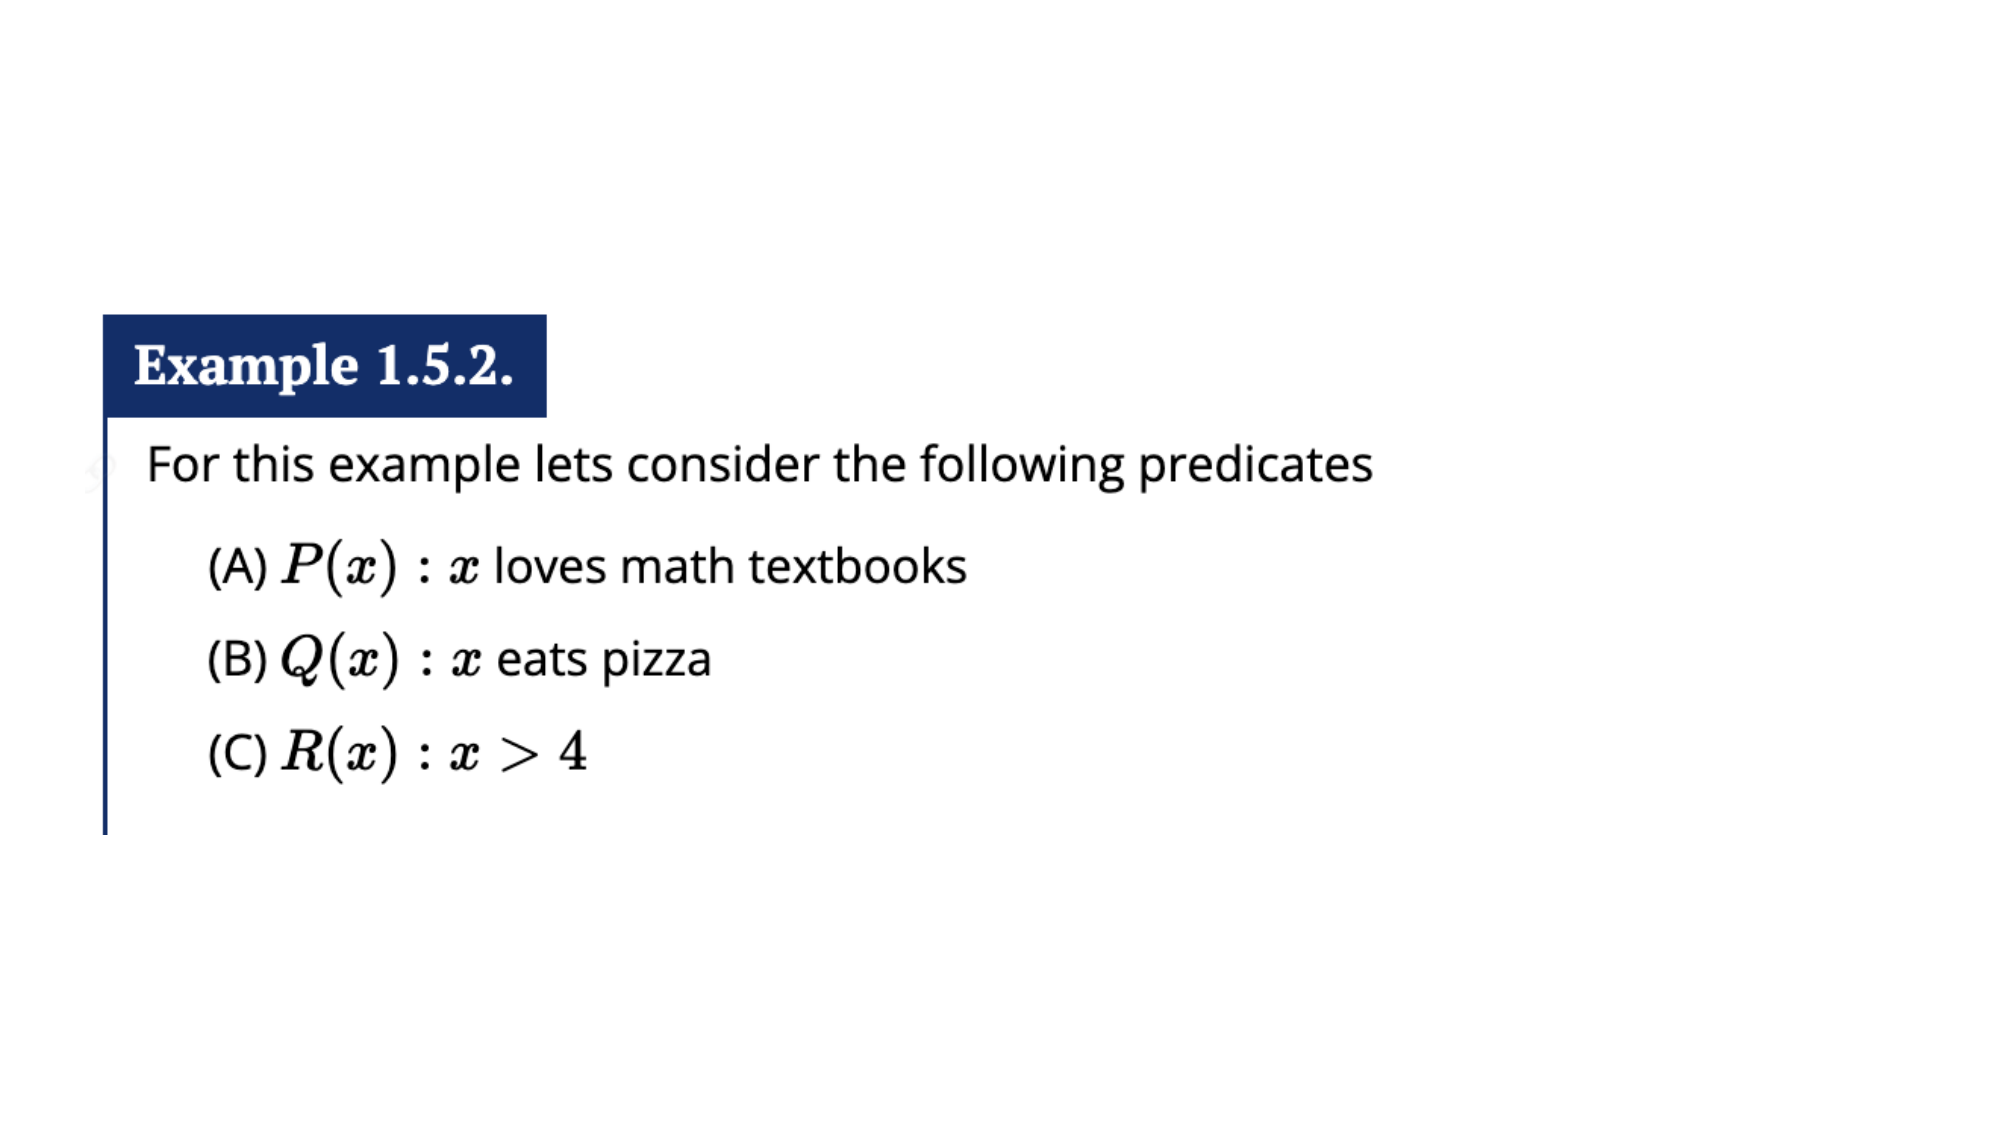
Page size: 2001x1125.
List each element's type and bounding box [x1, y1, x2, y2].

picture [84, 289, 1916, 836]
